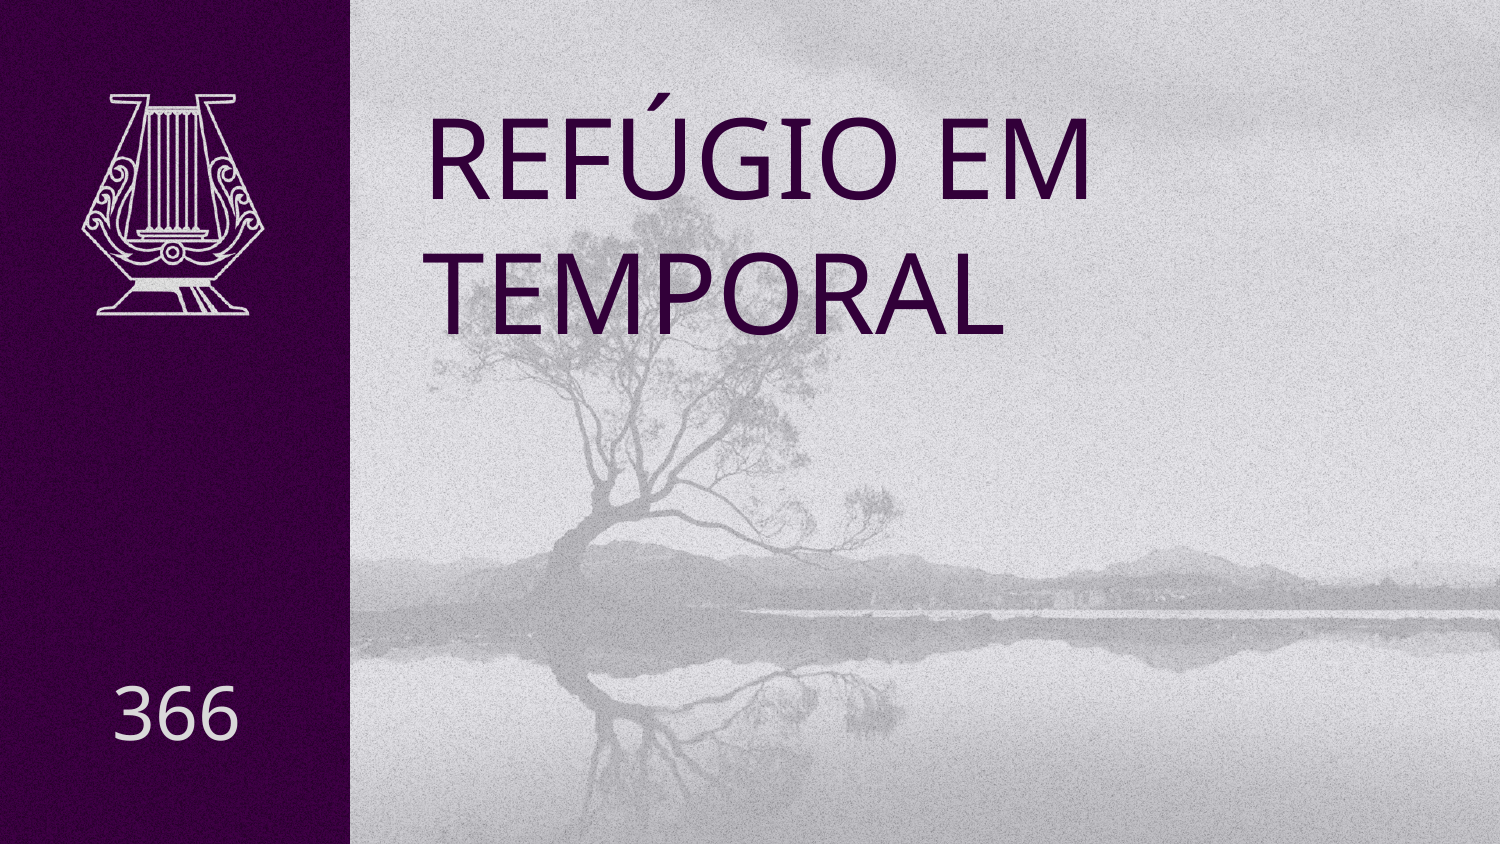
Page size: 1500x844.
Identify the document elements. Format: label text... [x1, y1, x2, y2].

picture [0, 0, 1500, 844]
title REFÚGIO EM TEMPORAL [407, 79, 1447, 777]
list 366 [76, 658, 278, 765]
